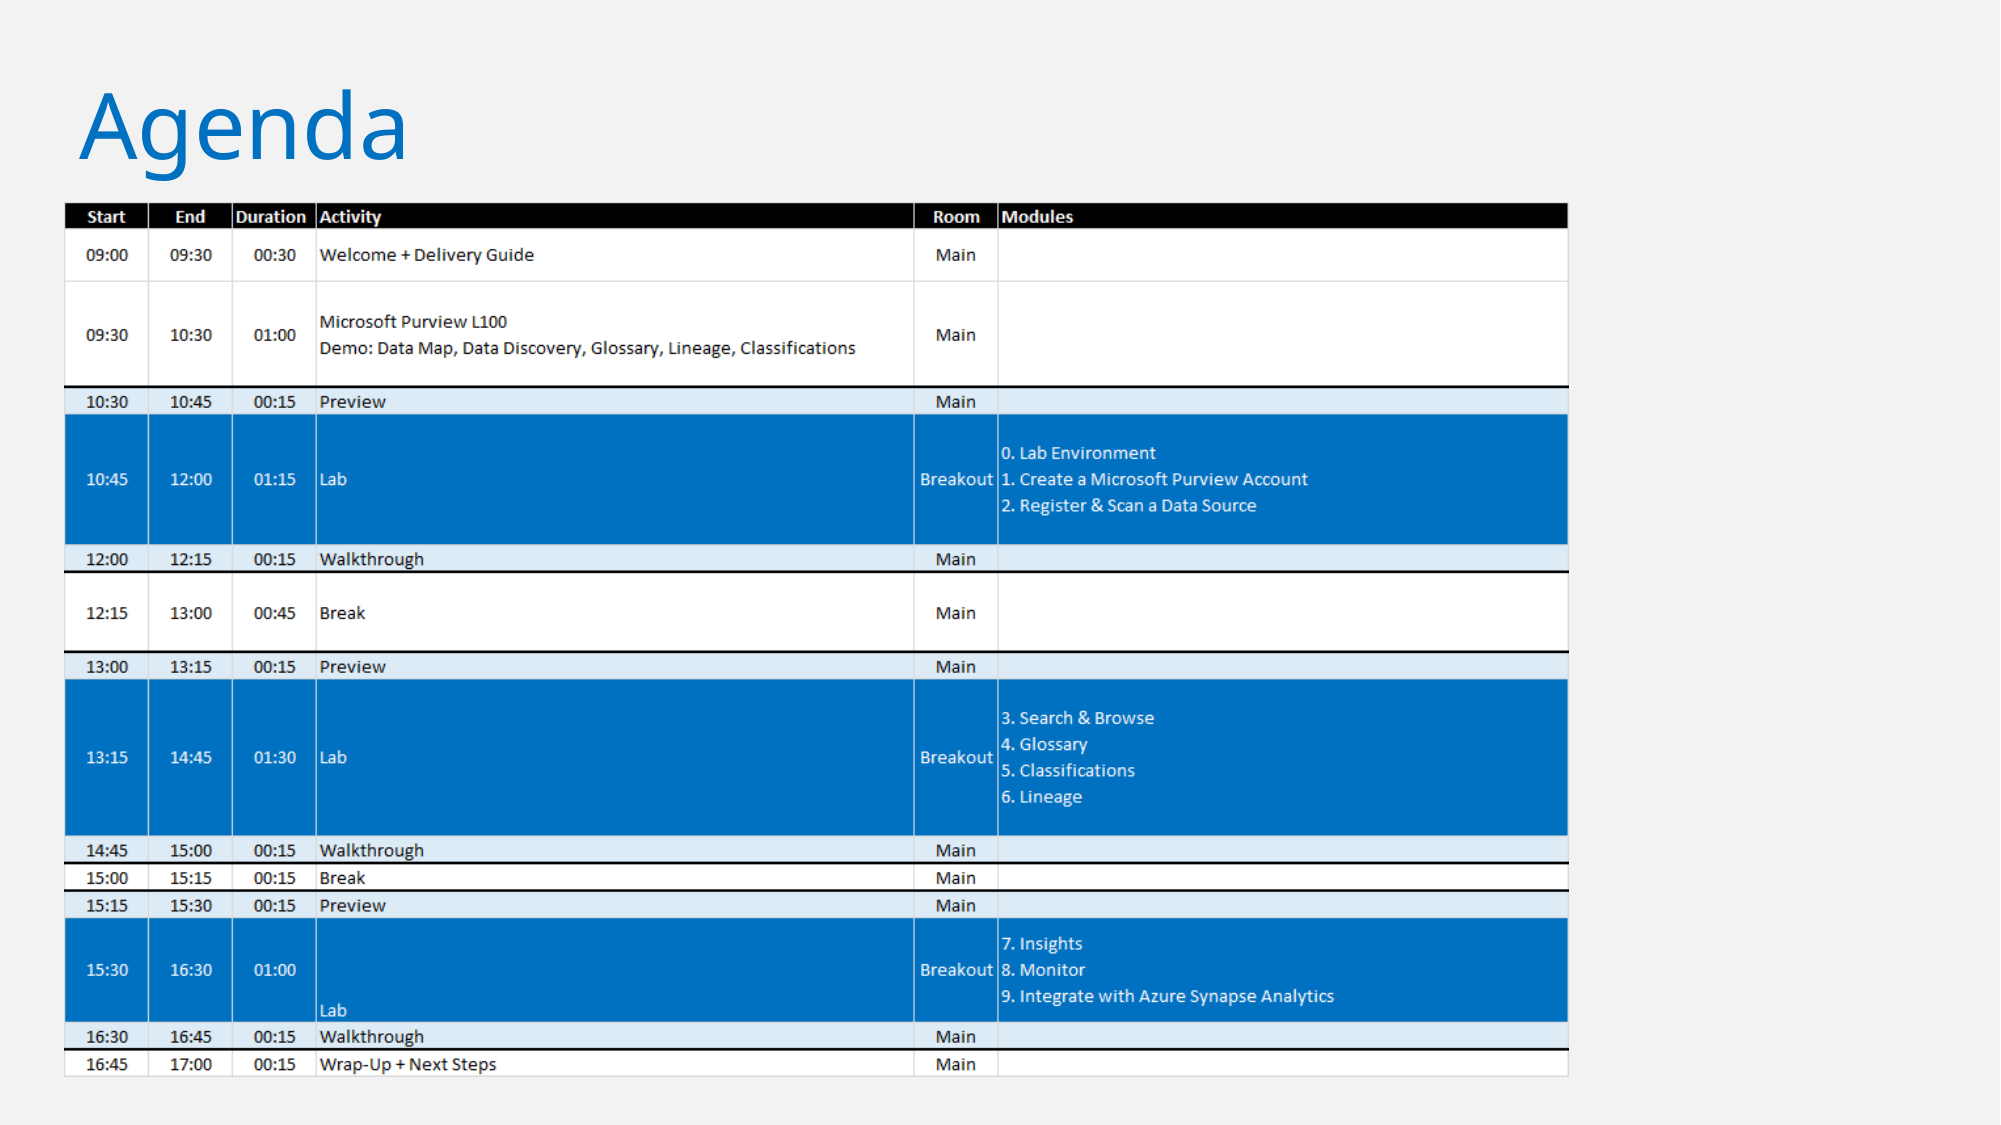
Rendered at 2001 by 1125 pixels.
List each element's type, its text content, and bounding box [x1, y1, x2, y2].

title Agenda [64, 56, 1873, 203]
picture [64, 202, 1569, 1077]
